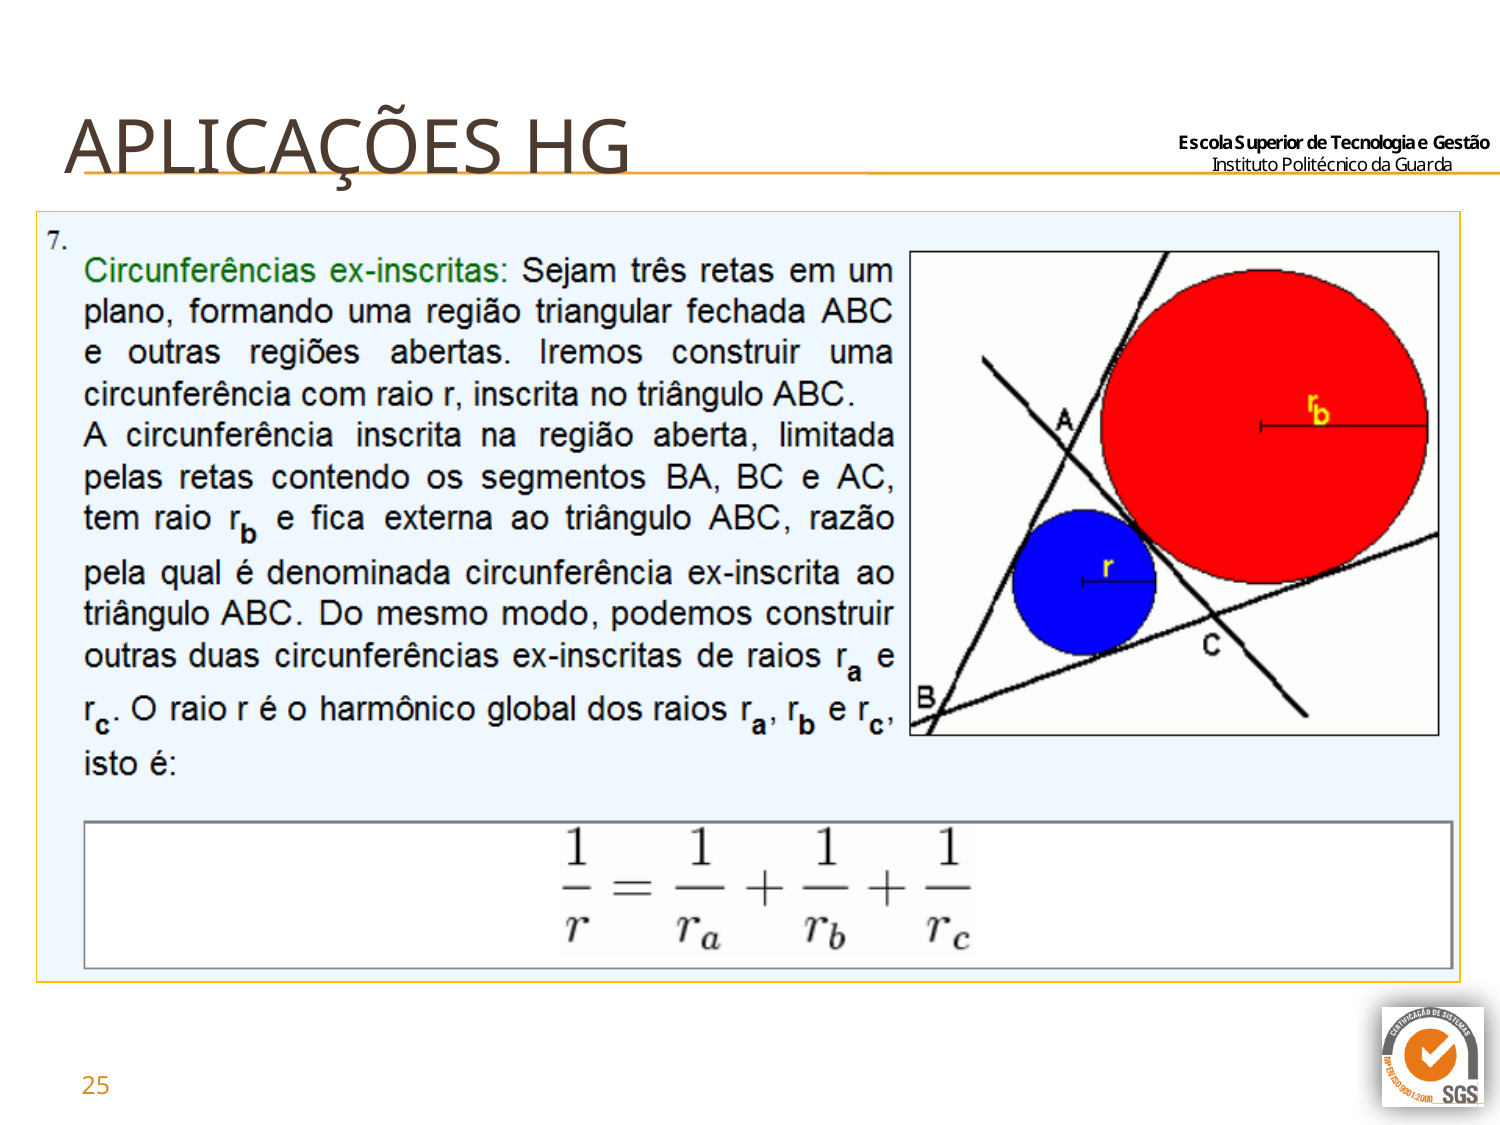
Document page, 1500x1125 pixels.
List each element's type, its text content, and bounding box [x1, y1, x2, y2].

slide_number 25 [0, 1062, 125, 1103]
picture [37, 212, 1460, 982]
title Aplicações HG [49, 75, 1475, 213]
picture [1382, 1007, 1484, 1107]
